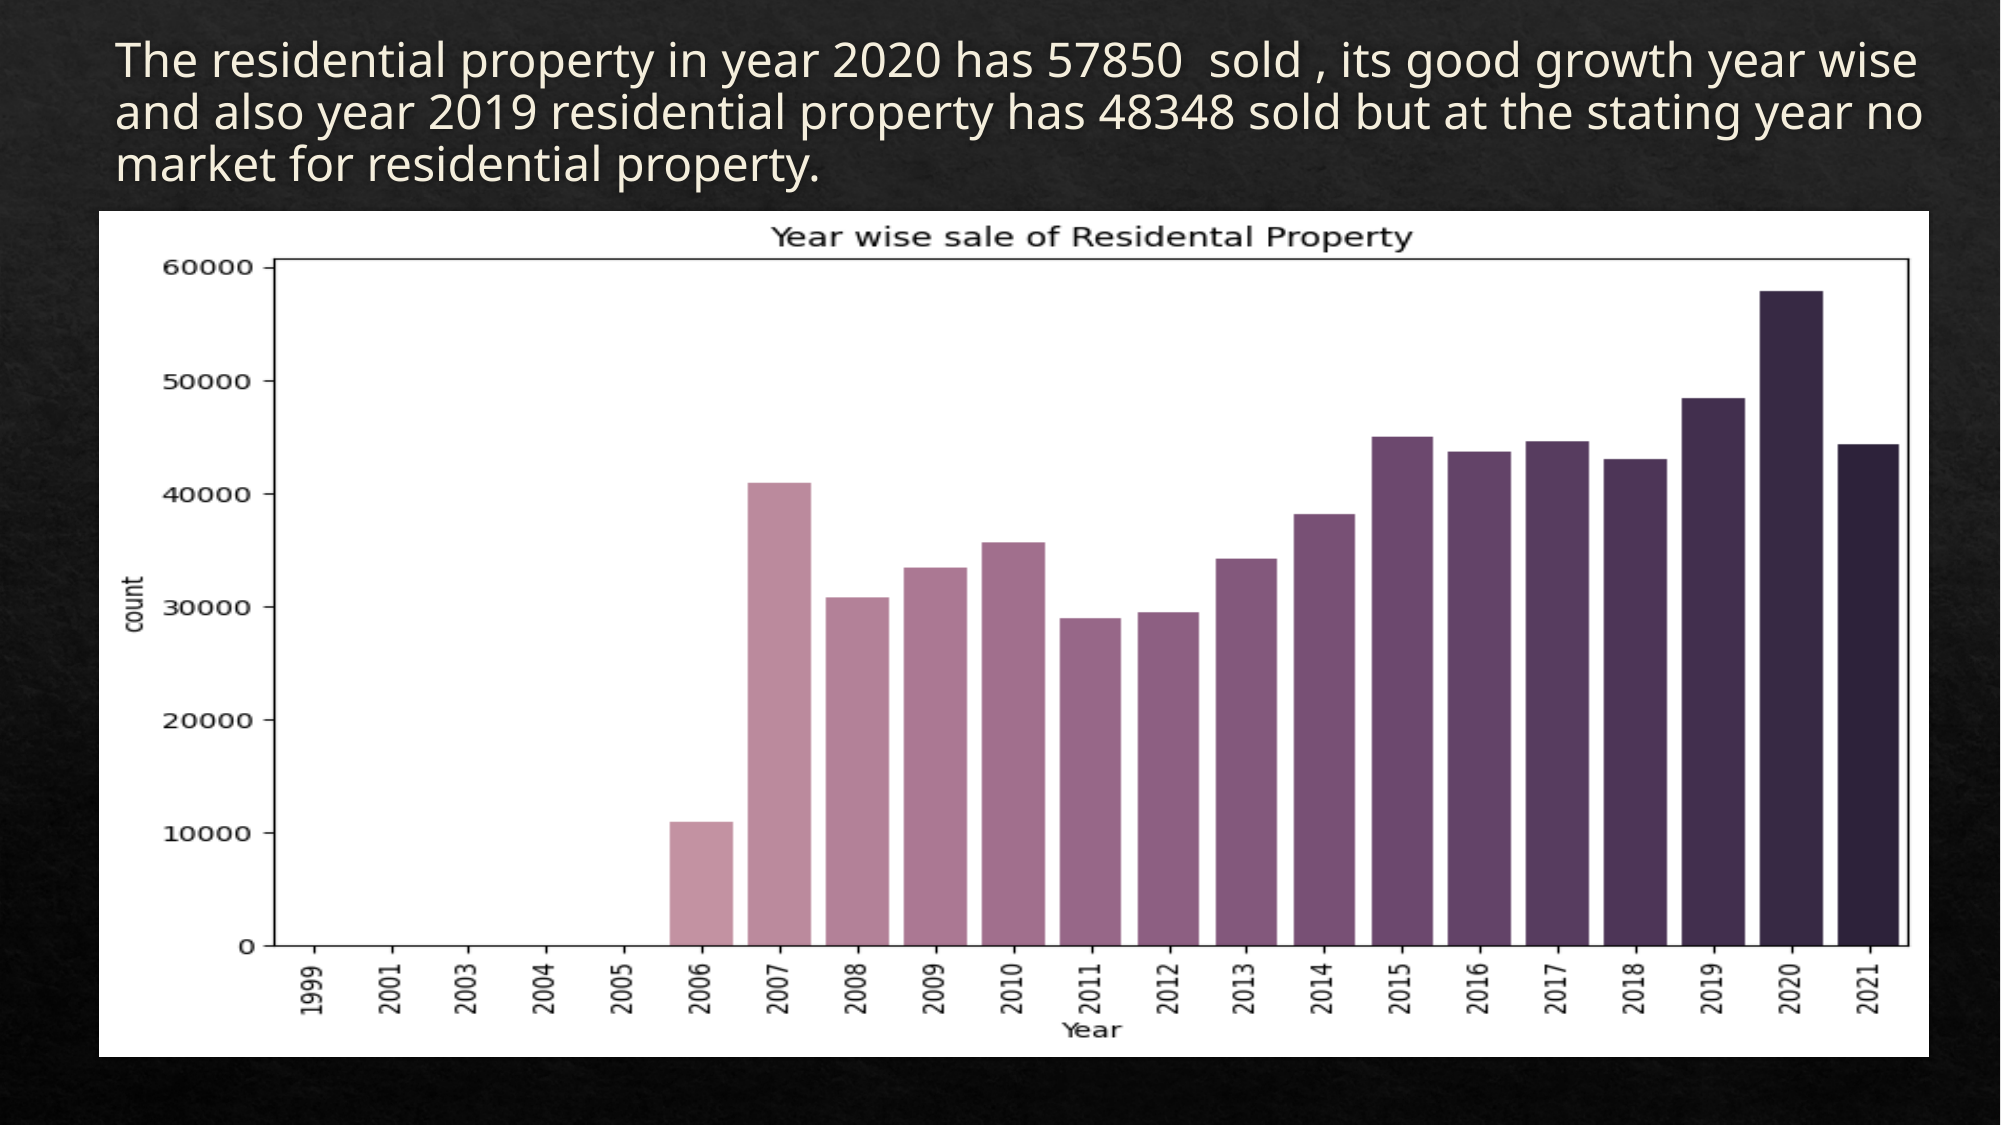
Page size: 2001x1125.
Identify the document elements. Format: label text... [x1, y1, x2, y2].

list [99, 211, 1929, 1057]
title The residential property in year 2020 has 57850 sold , its good growth year wise and also year 2019 residential property has 48348 sold but at the stating year no market for residential property. [99, 53, 1954, 175]
